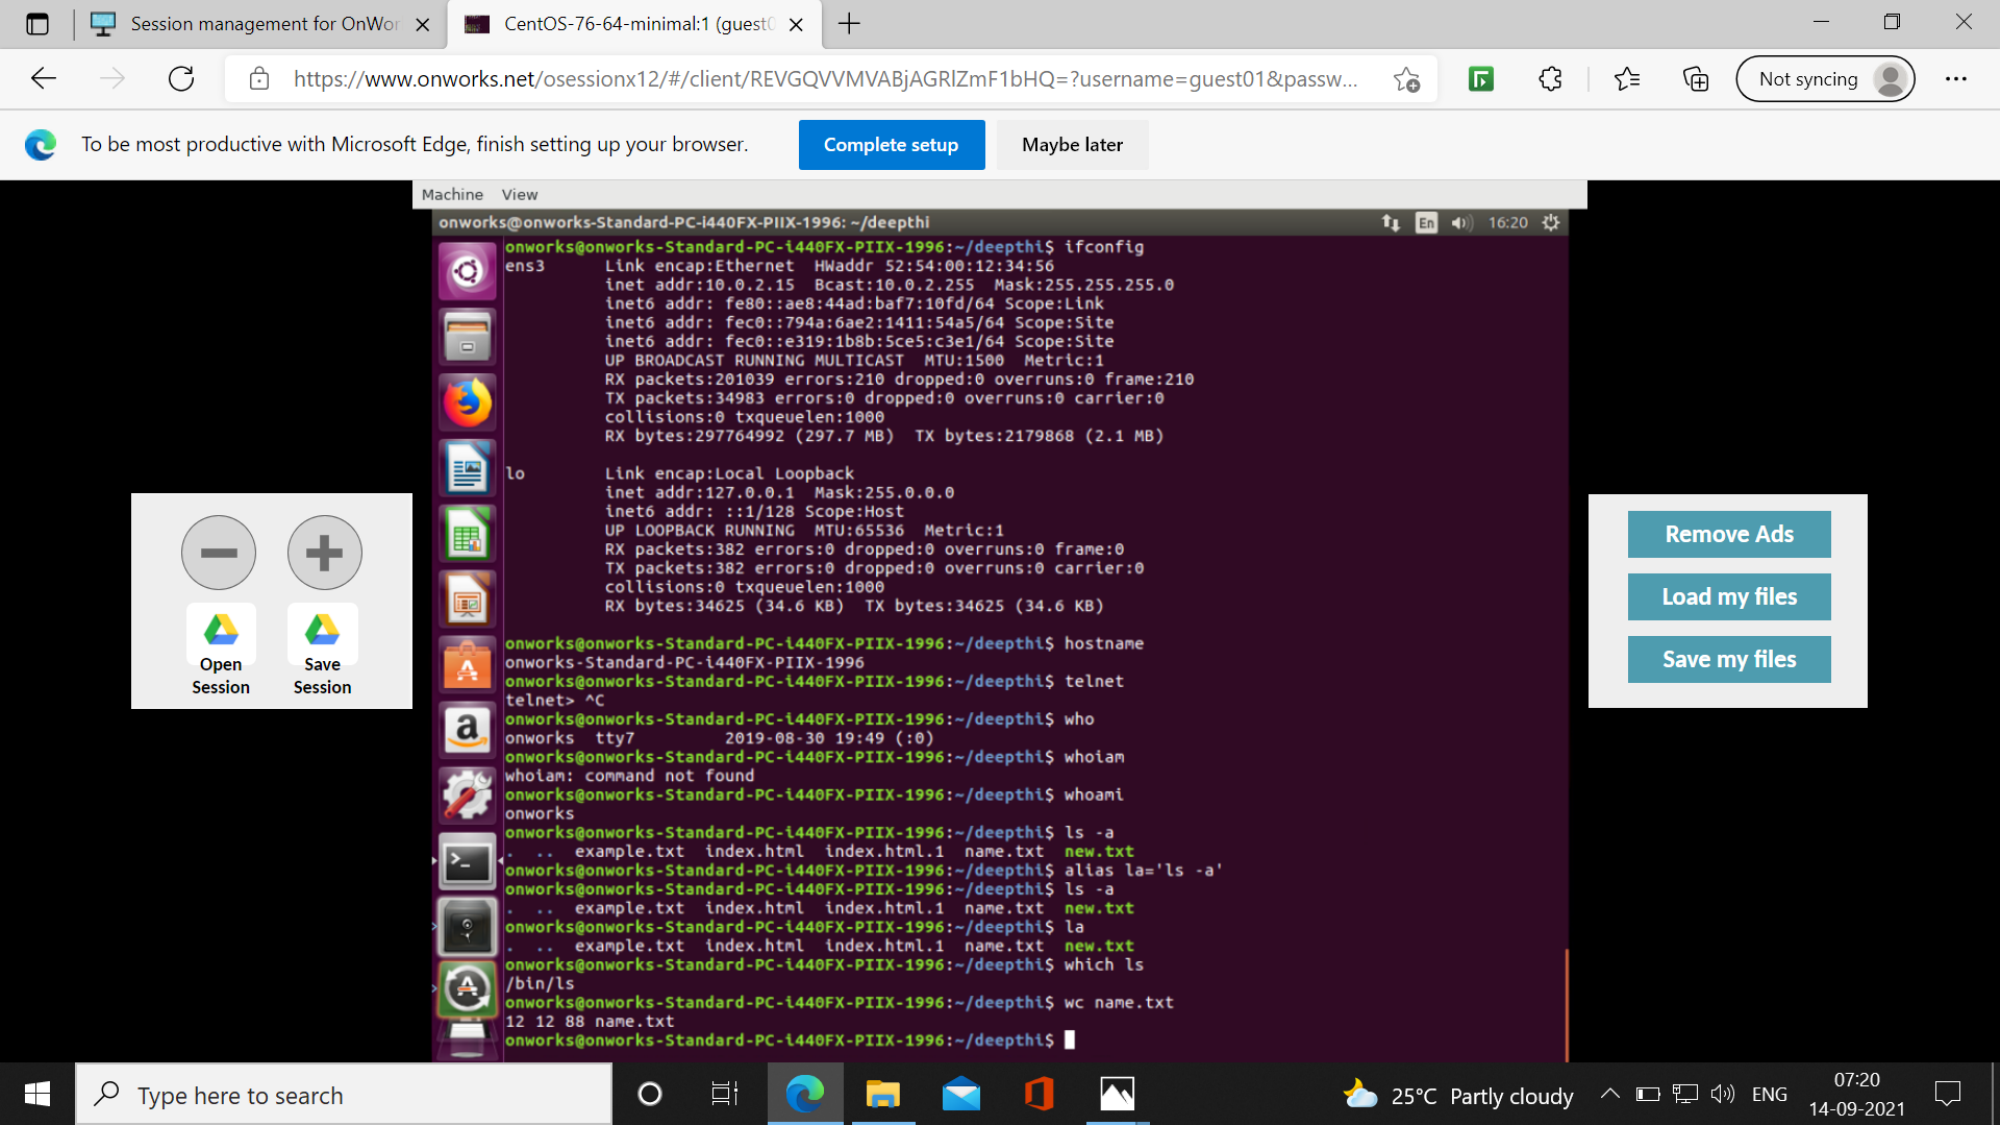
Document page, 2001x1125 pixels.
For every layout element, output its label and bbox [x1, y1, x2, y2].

list [0, 0, 2000, 1125]
